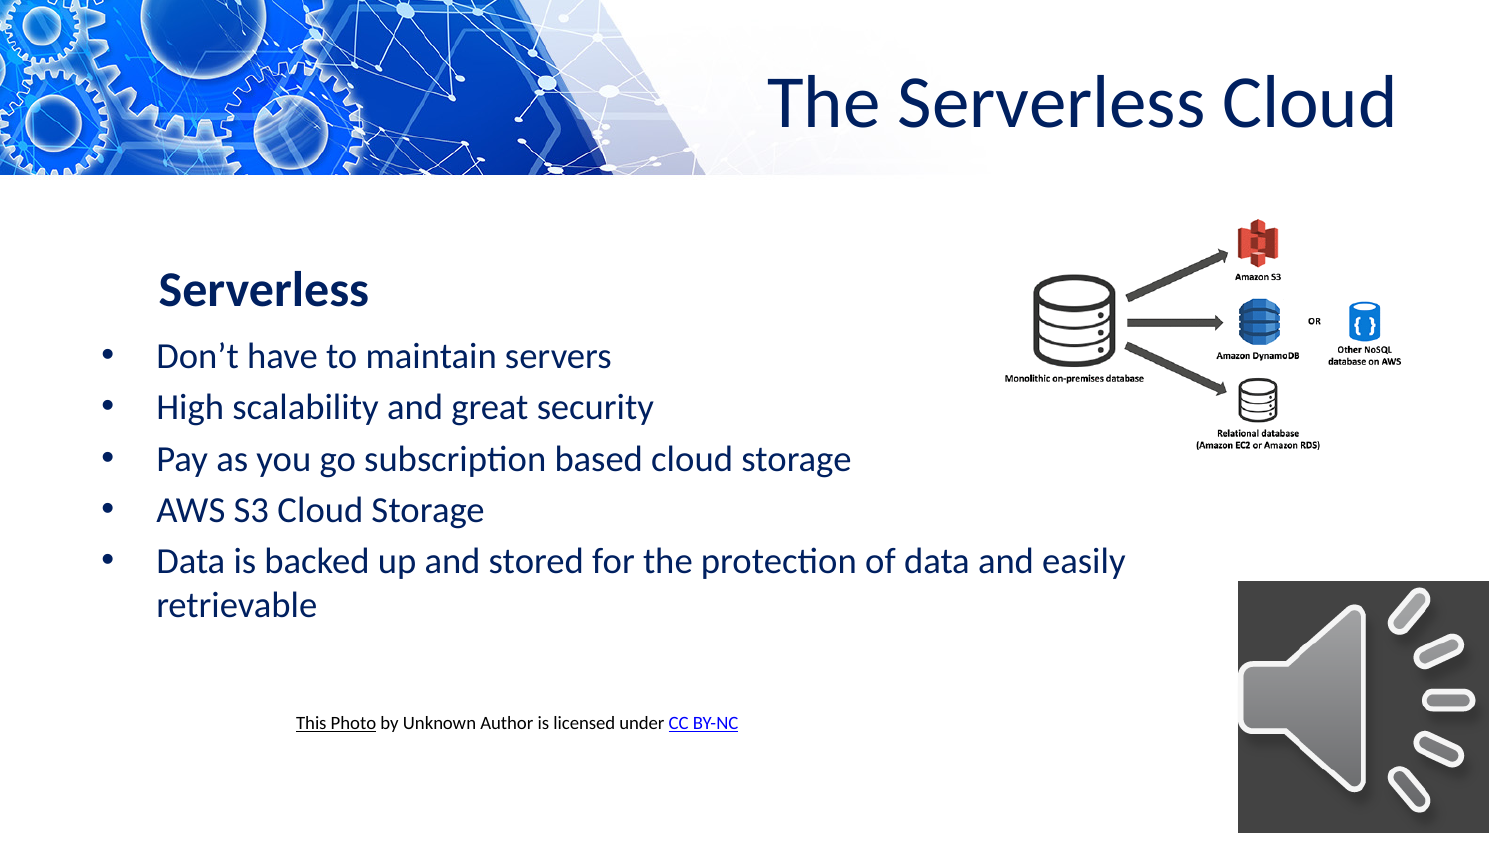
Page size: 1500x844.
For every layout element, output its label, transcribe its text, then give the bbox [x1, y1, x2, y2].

picture [0, 0, 1500, 844]
title The Serverless Cloud [86, 34, 1414, 161]
list Serverless [143, 245, 807, 325]
text_box This Photo by Unknown Author is licensed under CC BY-NC [281, 703, 1219, 741]
list Don’t have to maintain servers High scalability and great security Pay as you go subscription based cloud storage AWS S3 Cloud Storage Data is backed up and stored for the protection of data and easily retrievable [86, 324, 1224, 635]
